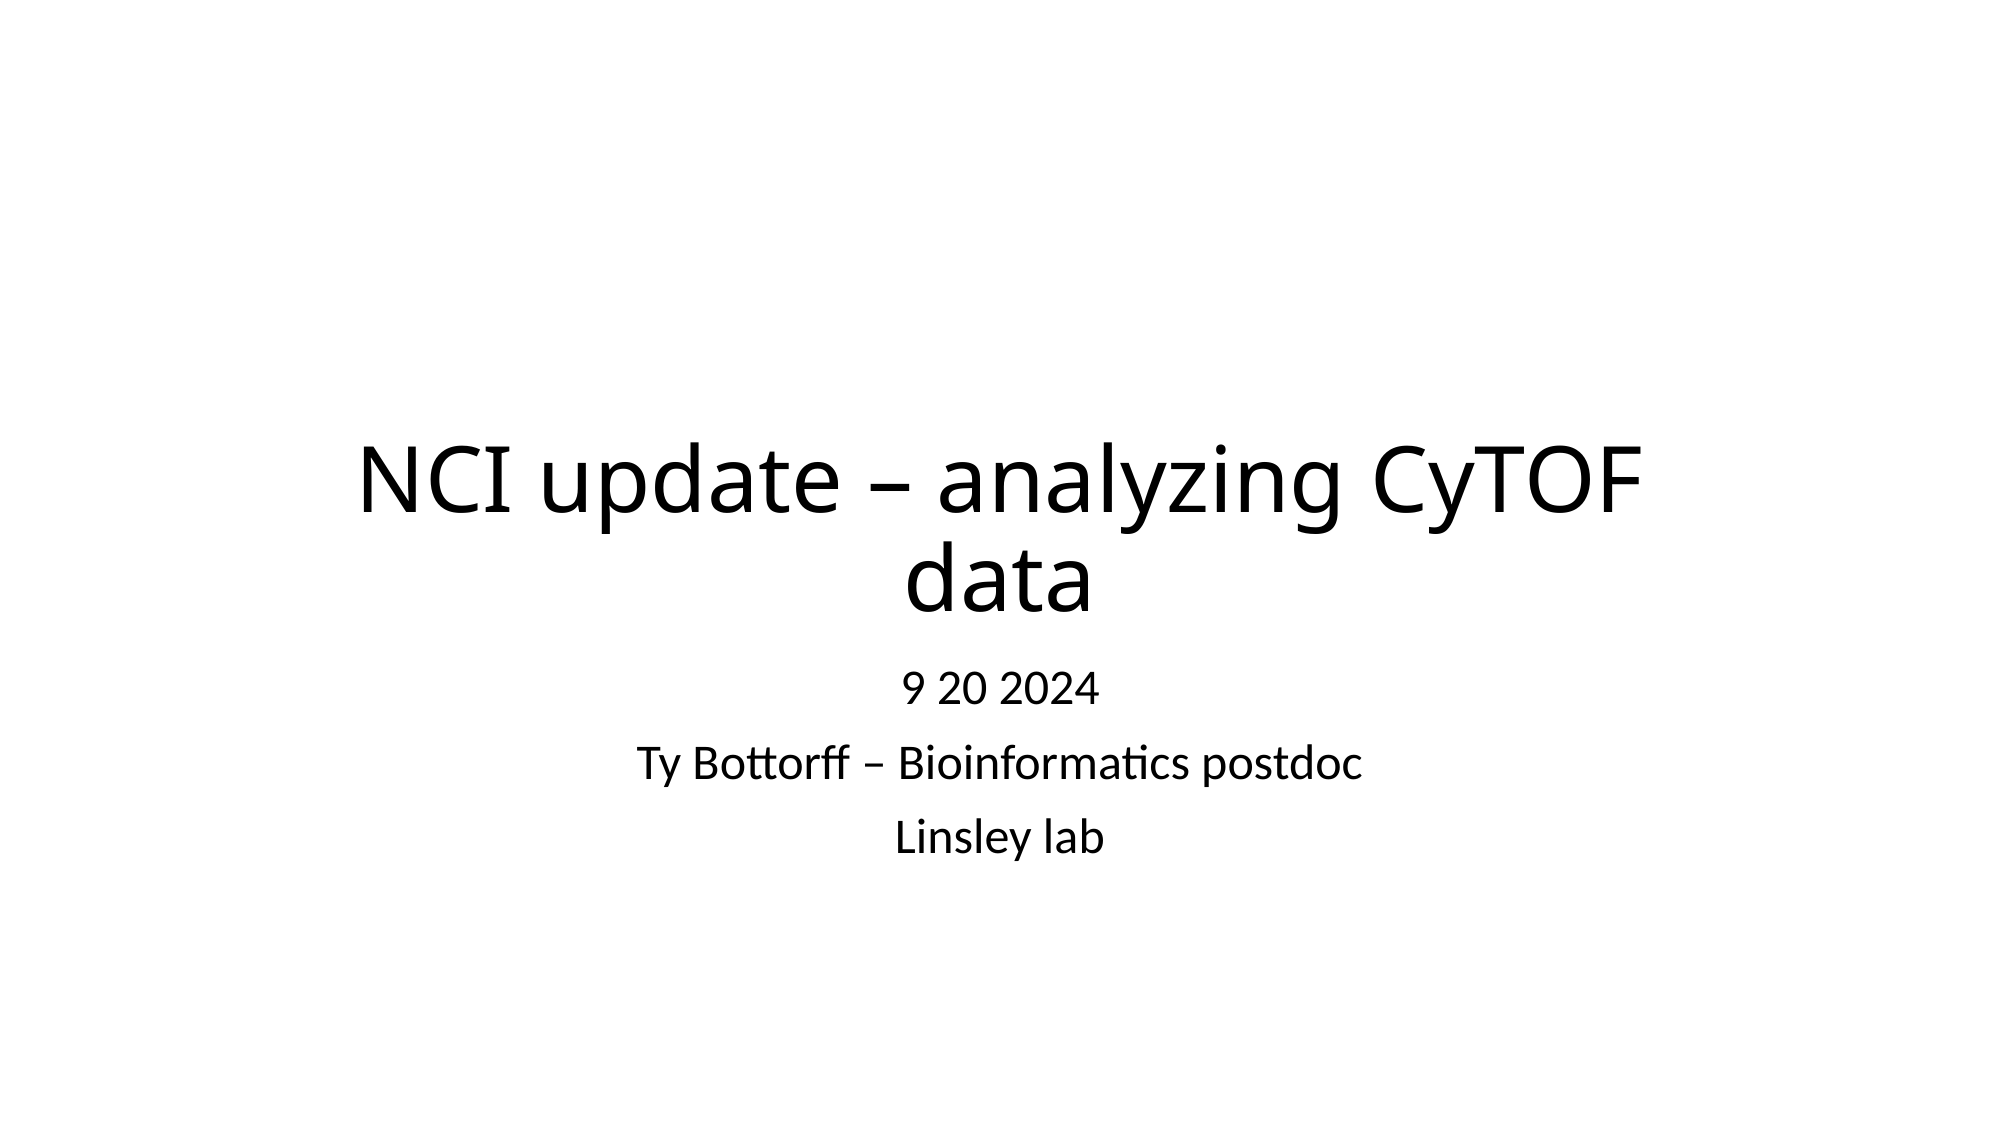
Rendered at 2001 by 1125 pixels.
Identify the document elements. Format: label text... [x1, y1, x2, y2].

subtitle 9 20 2024 Ty Bottorff – Bioinformatics postdoc Linsley lab [249, 653, 1750, 926]
title NCI update – analyzing CyTOF data [249, 246, 1750, 639]
